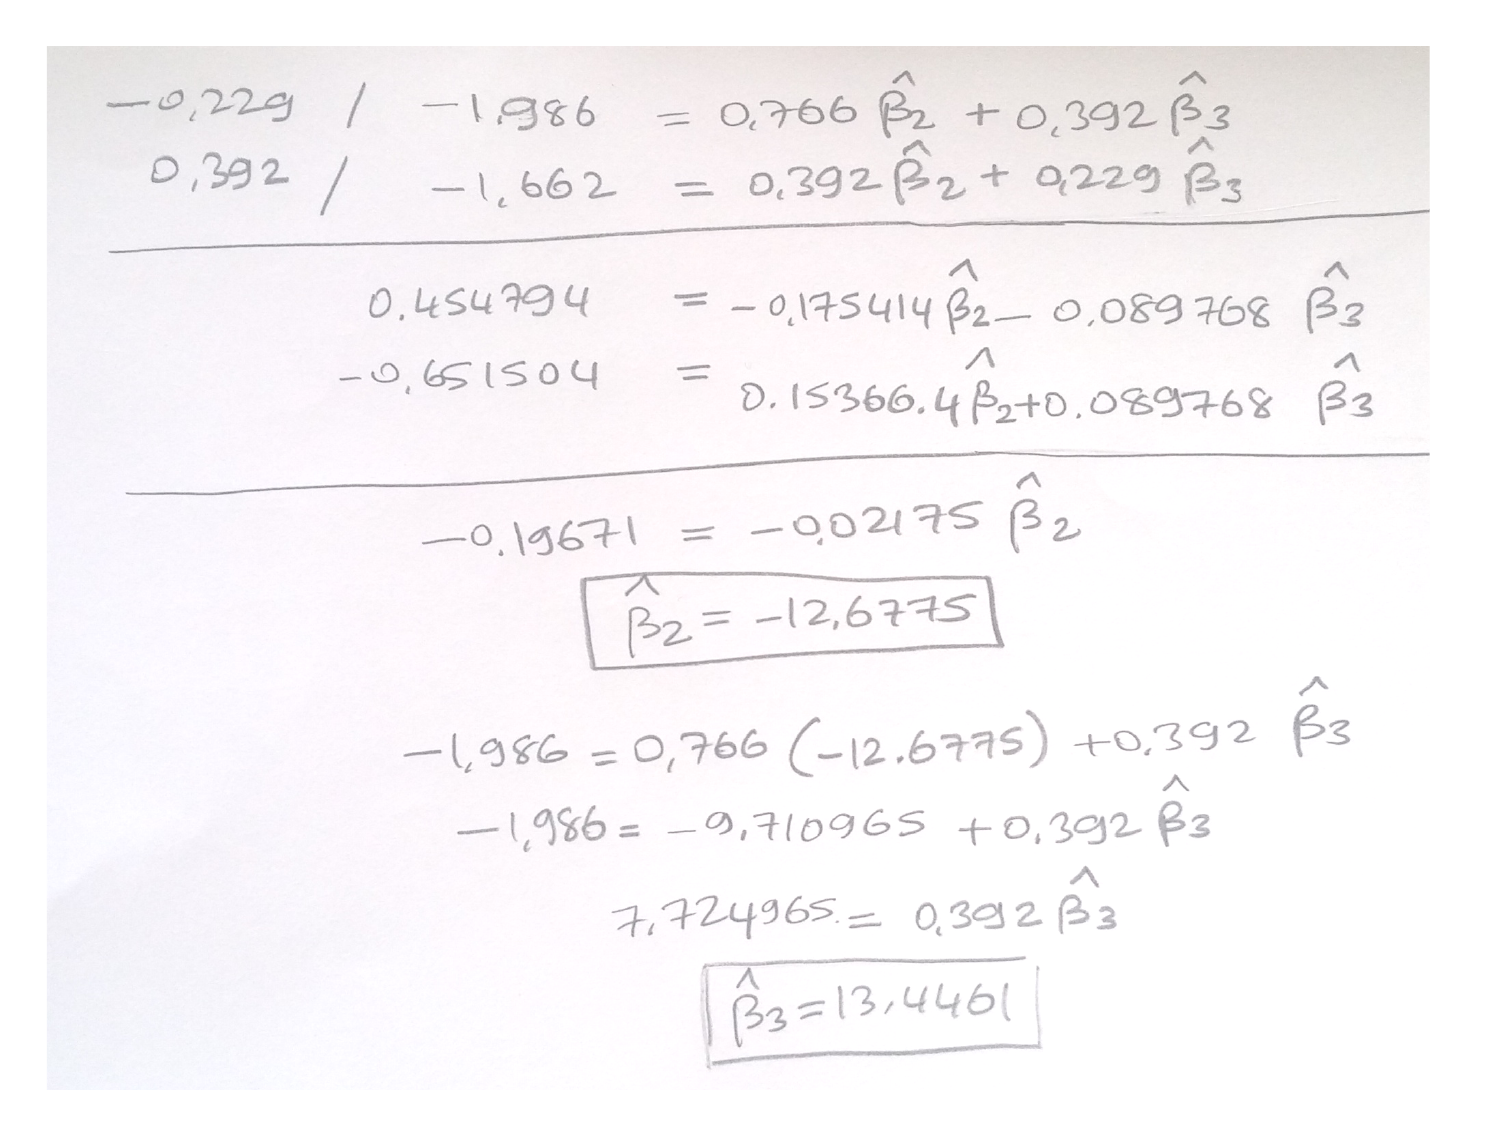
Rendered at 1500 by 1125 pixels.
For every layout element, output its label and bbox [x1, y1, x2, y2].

picture [46, 46, 1430, 1091]
